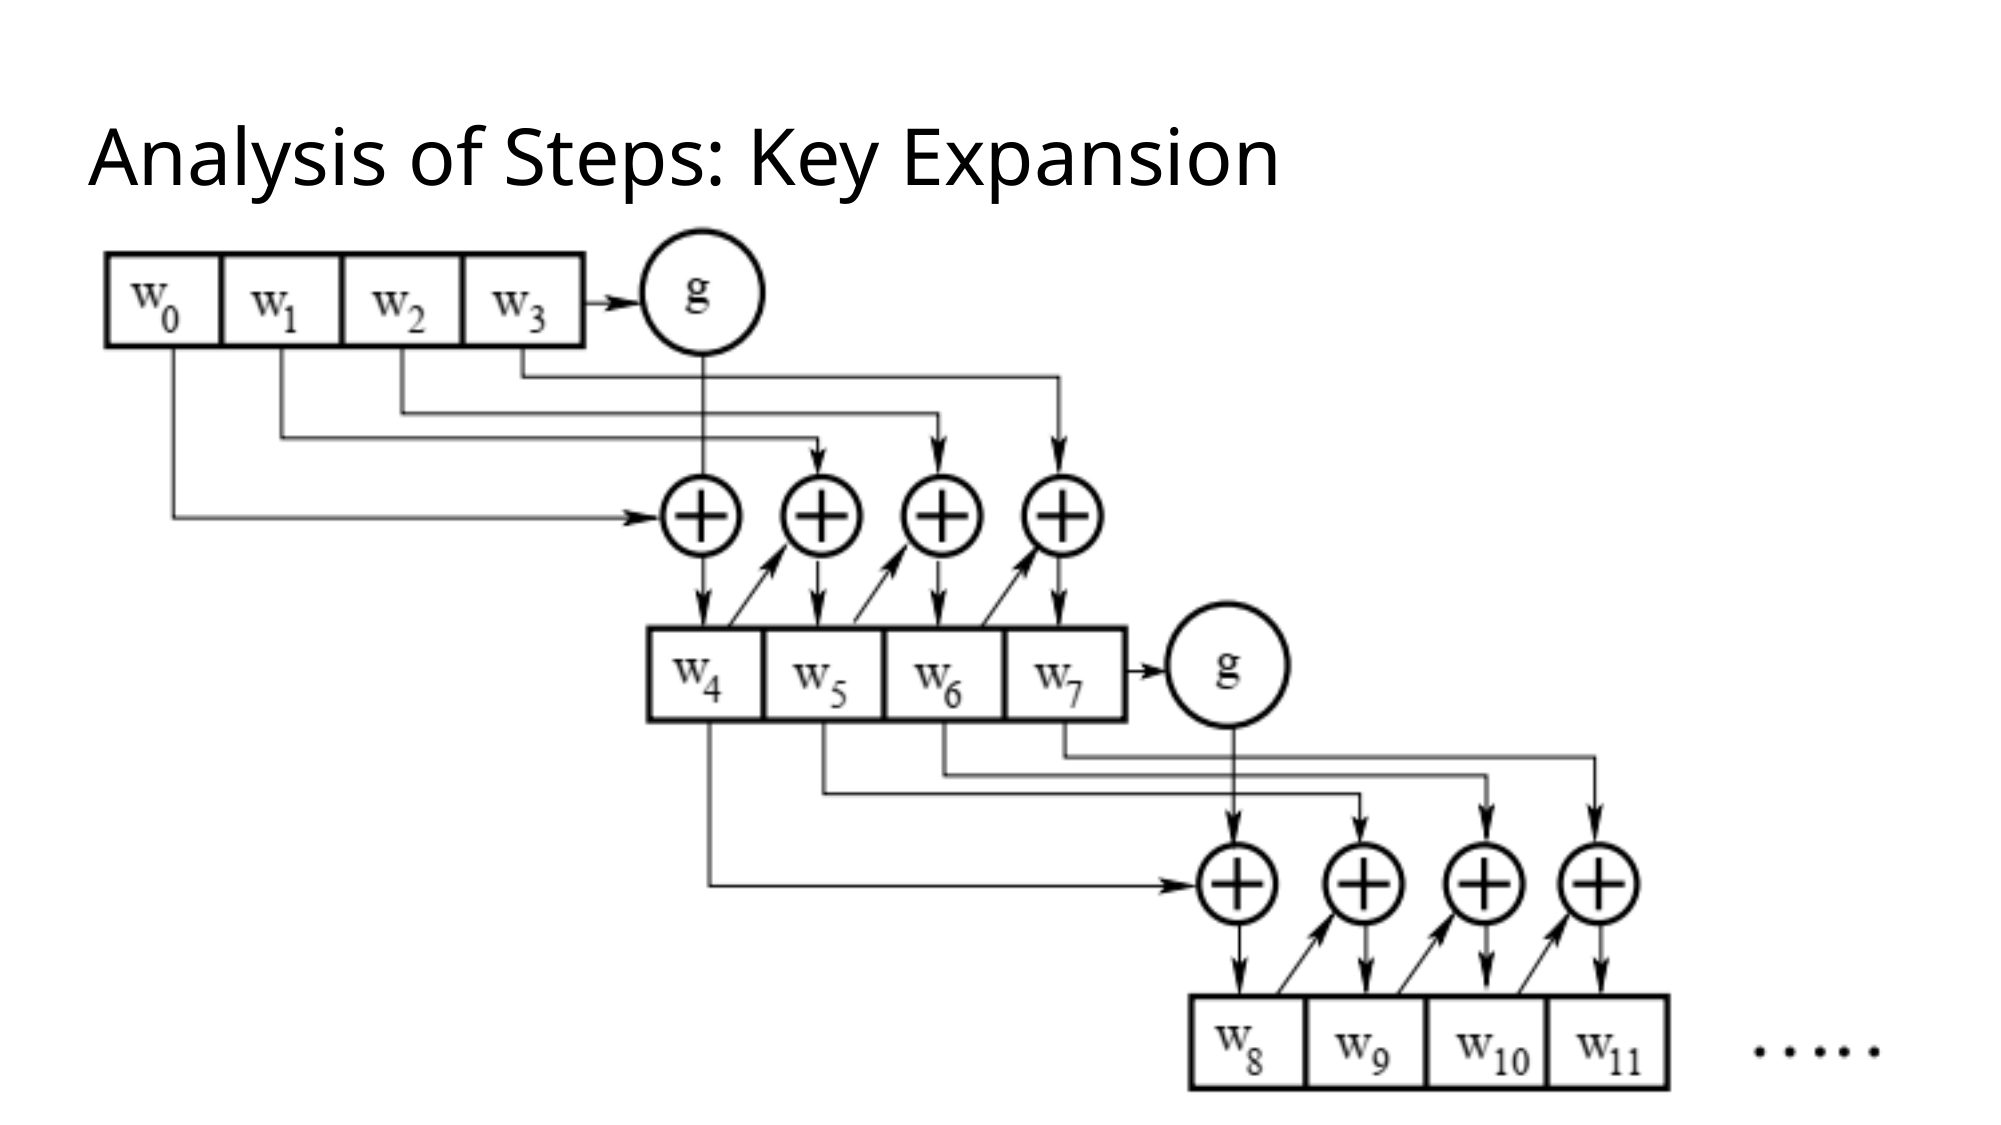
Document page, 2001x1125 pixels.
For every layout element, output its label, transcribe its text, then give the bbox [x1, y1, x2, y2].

title Analysis of Steps: Key Expansion [68, 97, 1932, 223]
picture [80, 222, 1920, 1125]
